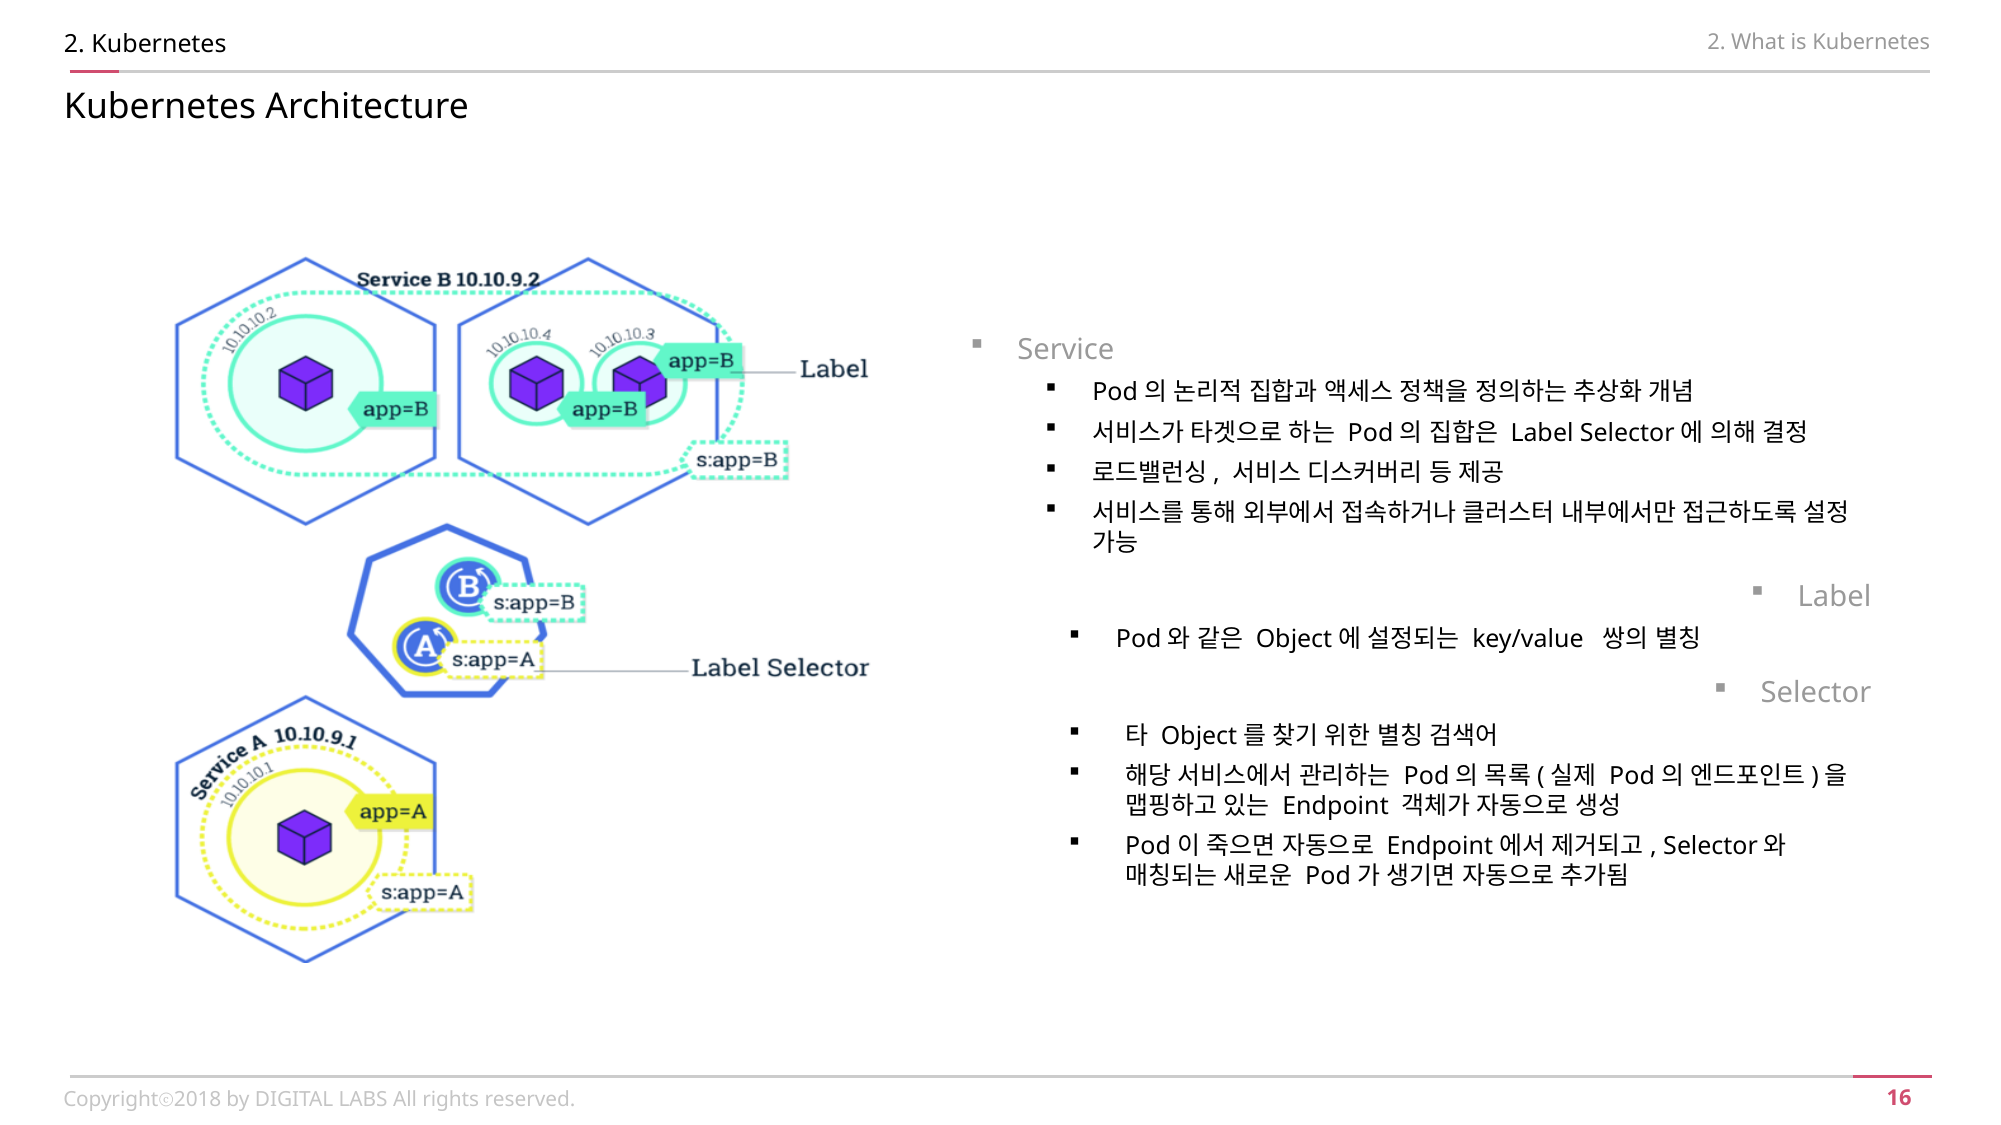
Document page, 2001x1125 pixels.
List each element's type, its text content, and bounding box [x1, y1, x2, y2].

list Kubernetes Architecture [50, 79, 1931, 144]
footer Copyrightⓒ2018 by DIGITAL LABS All rights reserved. [48, 1072, 1102, 1124]
list 2. Kubernetes [50, 30, 1153, 78]
list Service Pod의 논리적 집합과 액세스 정책을 정의하는 추상화 개념 서비스가 타겟으로 하는 Pod의 집합은 Label Selector에 의해 결정 로드밸런싱, 서비스 디스커버리 등 제공 서비스를 통해 외부에서 접속하거나 클러스터 내부에서만 접근하도록 설정 가능 Label Pod와 같은 Object에 설정되는 key/value 쌍의 별칭 Selector 타 Object를 찾기 위한 별칭 검색어 해당 서비스에서 관리하는 Pod의 목록(실제 Pod의 엔드포인트)을 맵핑하고 있는 Endpoint 객체가 자동으로 생성 Pod이 죽으면 자동으로 Endpoint에서 제거되고, Selector와 매칭되는 새로운 Pod가 생기면 자동으로 추가됨 [956, 276, 1872, 944]
list 2. What is Kubernetes [1159, 30, 1931, 79]
picture [153, 254, 878, 963]
